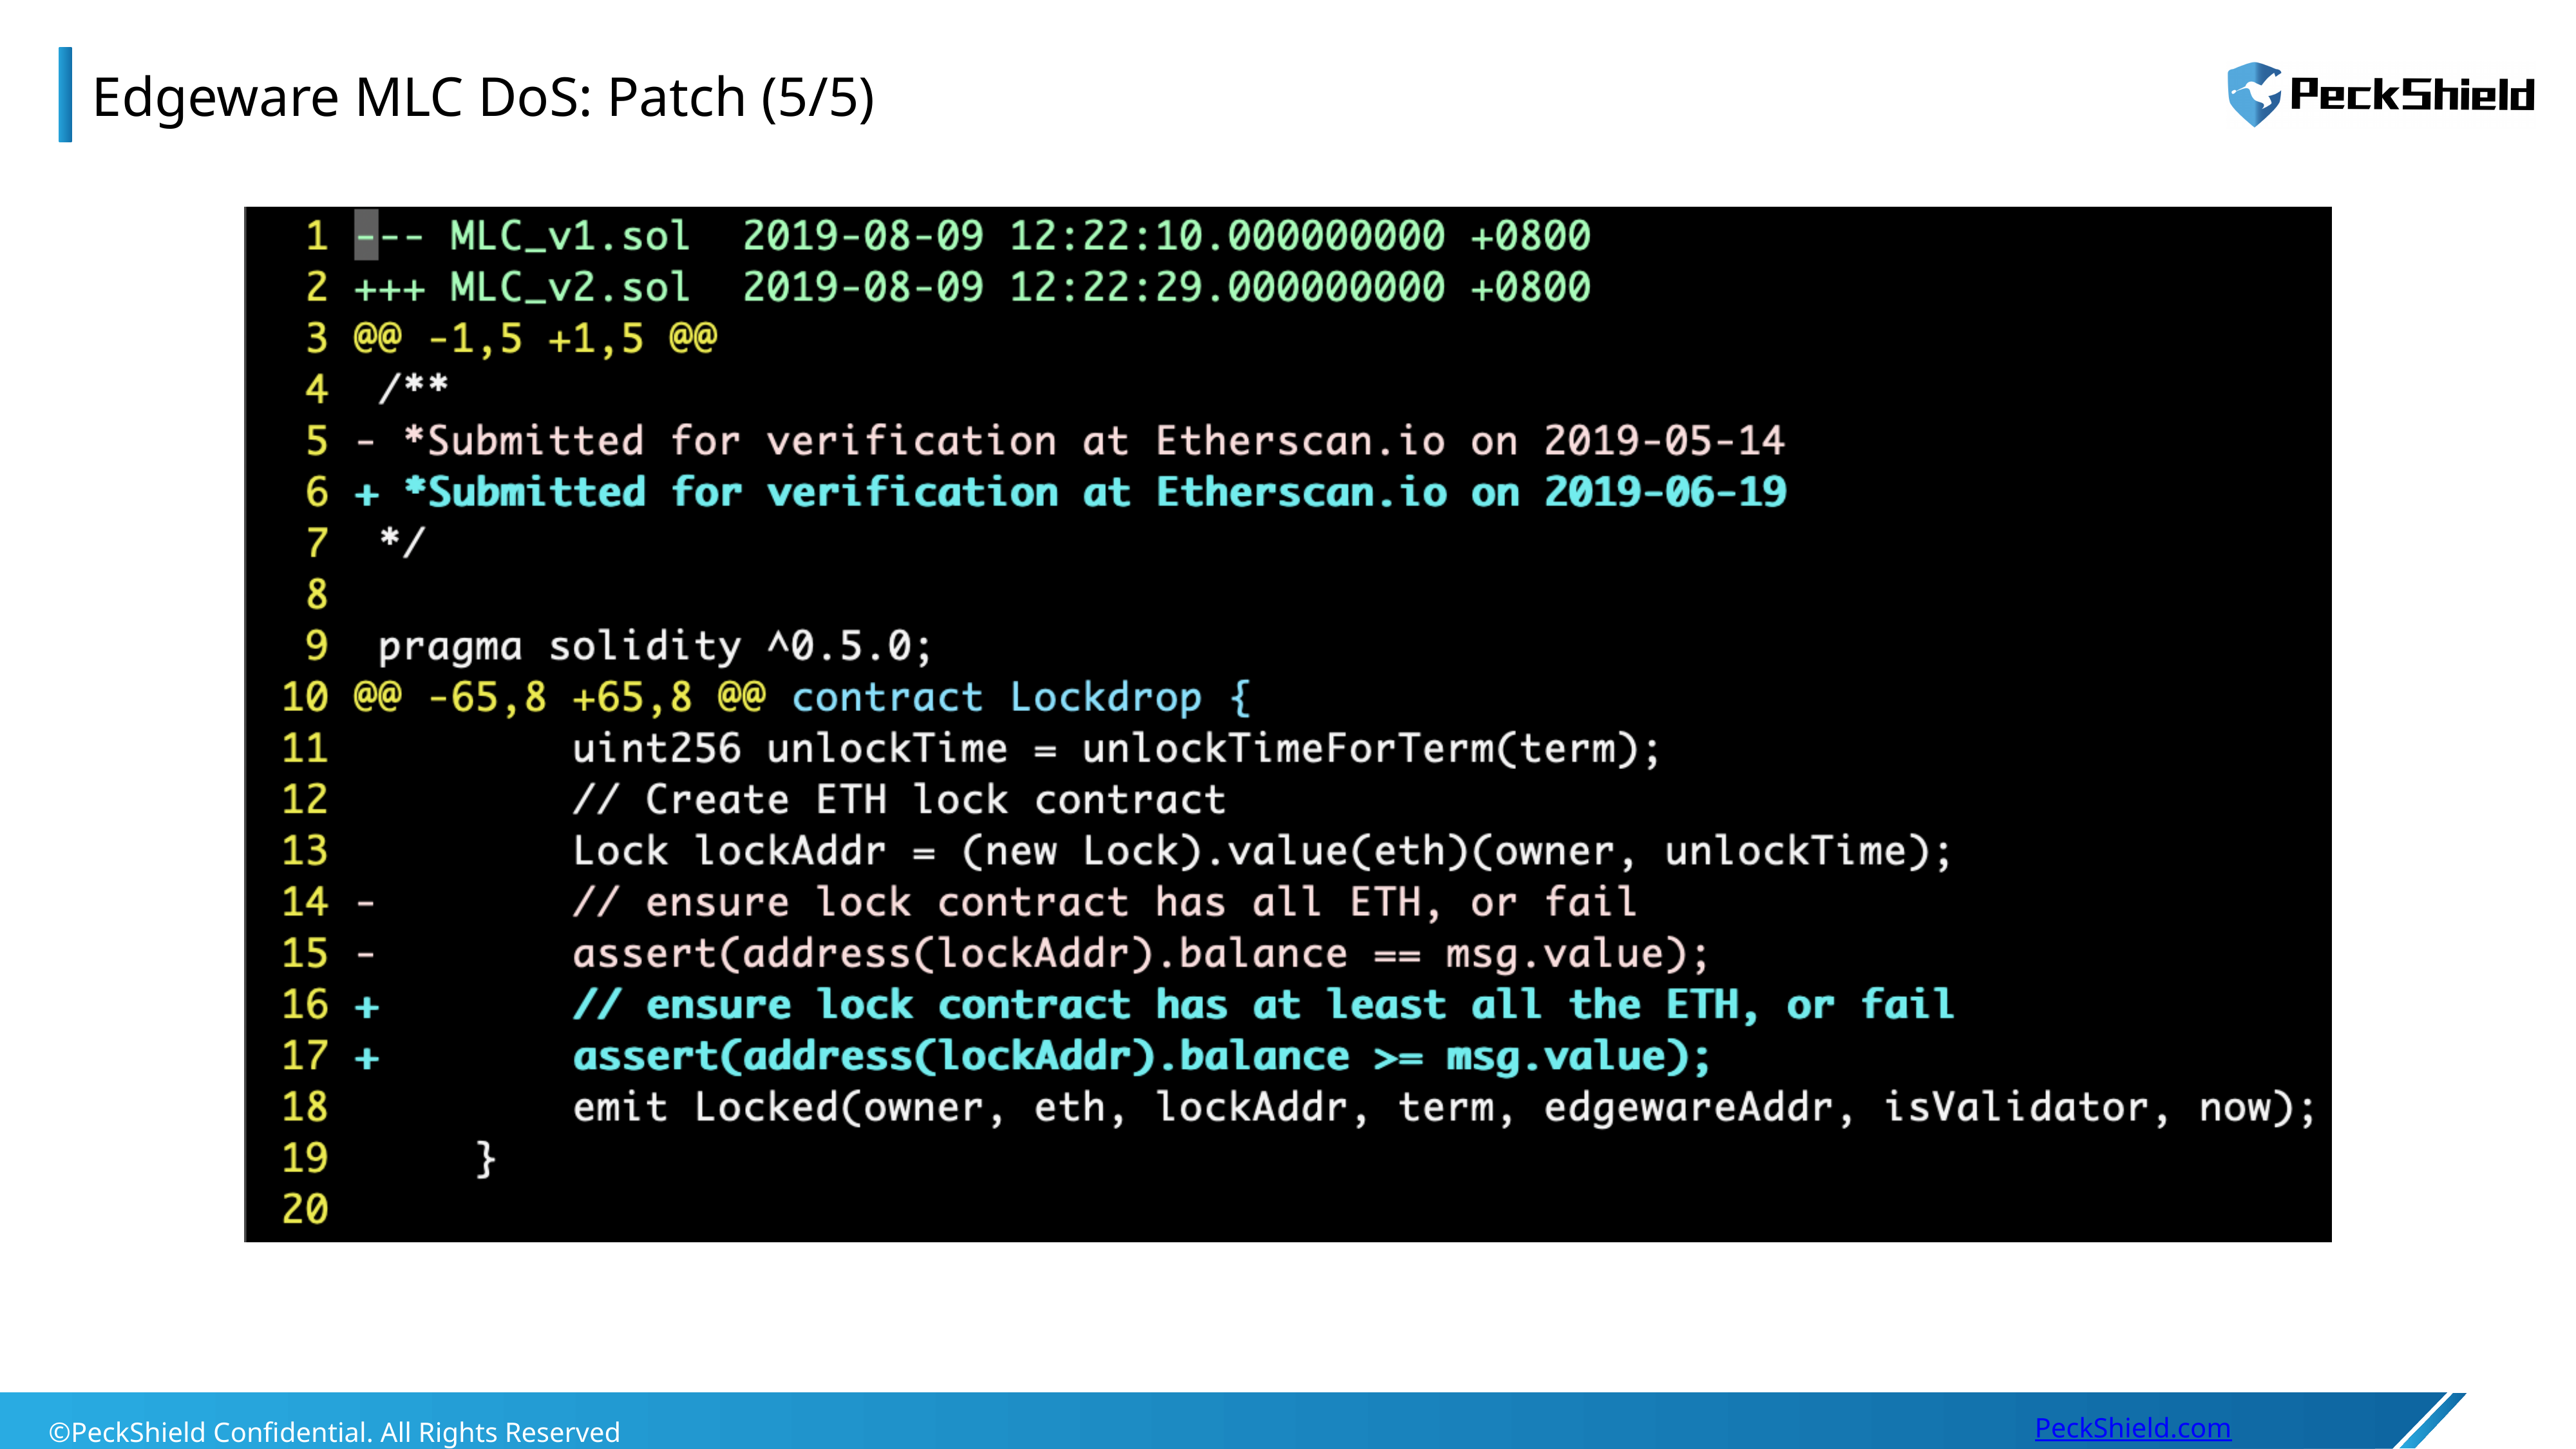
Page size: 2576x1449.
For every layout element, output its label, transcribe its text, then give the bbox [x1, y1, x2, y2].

picture [2226, 61, 2536, 129]
picture [244, 206, 2332, 1242]
title Edgeware MLC DoS: Patch (5/5) [86, 47, 1712, 143]
